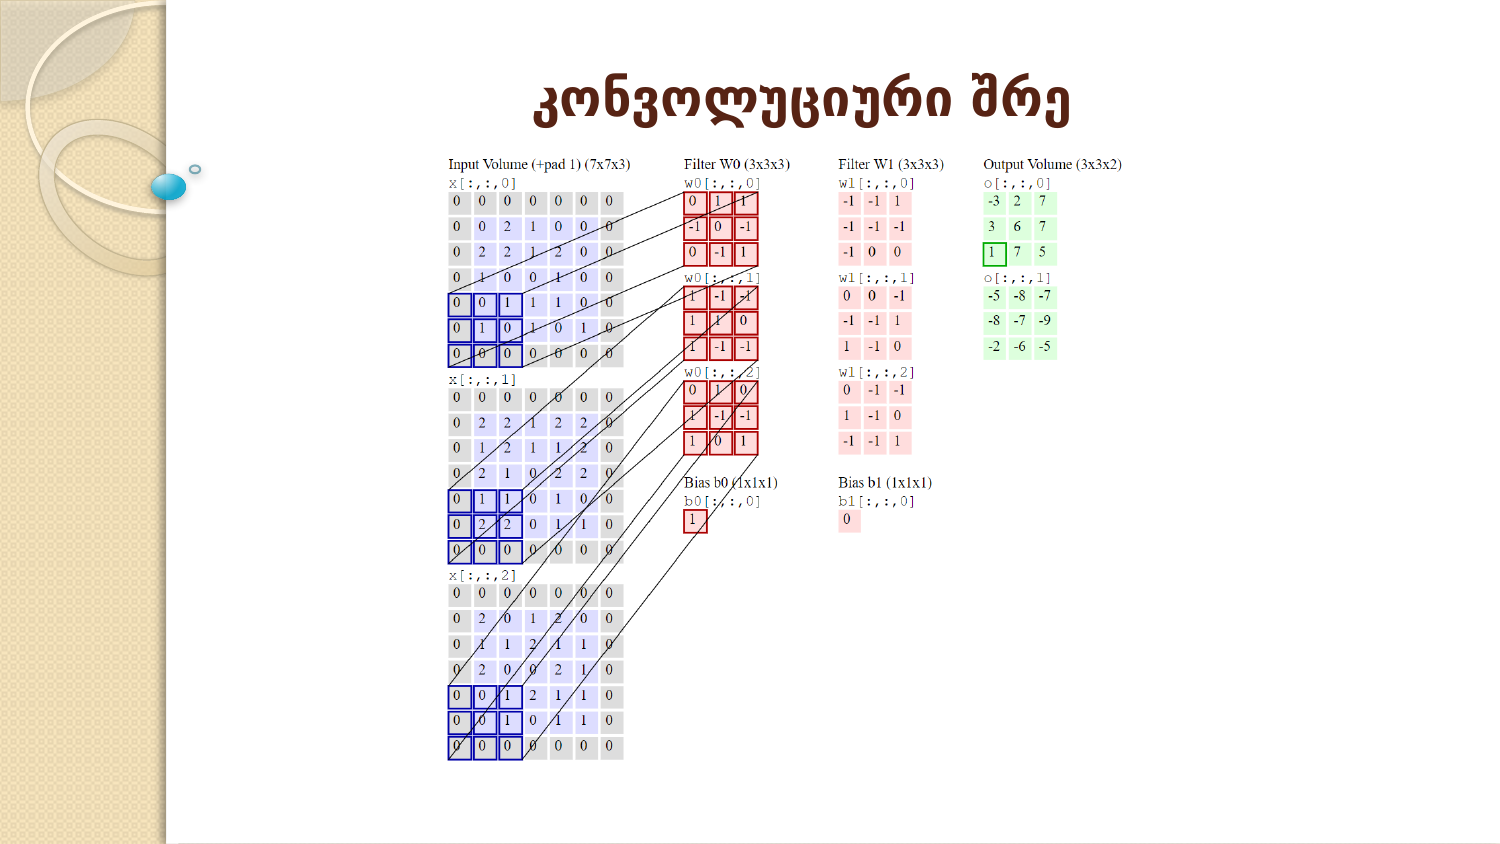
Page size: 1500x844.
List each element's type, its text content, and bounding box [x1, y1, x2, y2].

title კონვოლუციური შრე [194, 30, 1410, 135]
picture [424, 146, 1143, 785]
